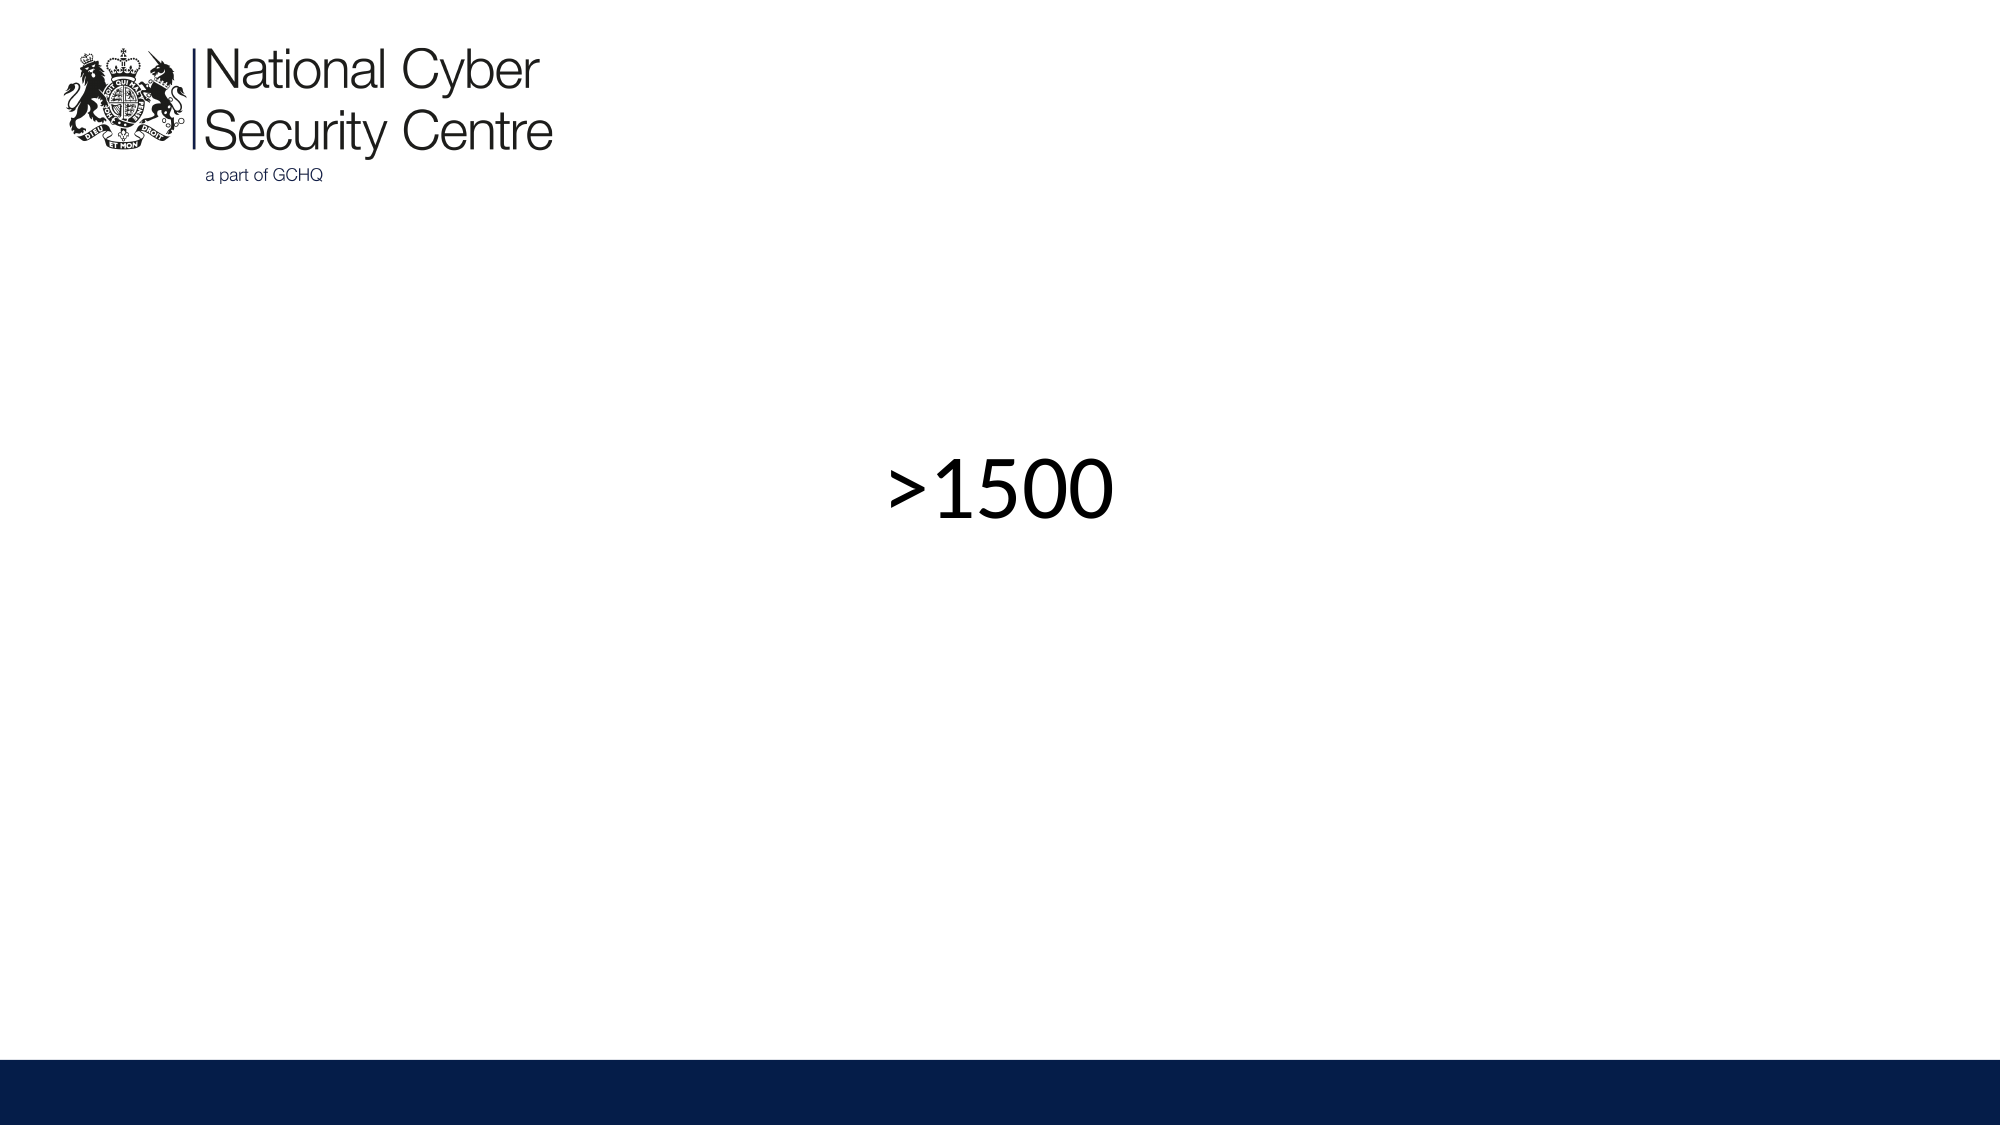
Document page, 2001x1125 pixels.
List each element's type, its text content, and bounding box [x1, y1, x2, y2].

list >1500 [47, 343, 1952, 1029]
picture [27, 3, 589, 229]
